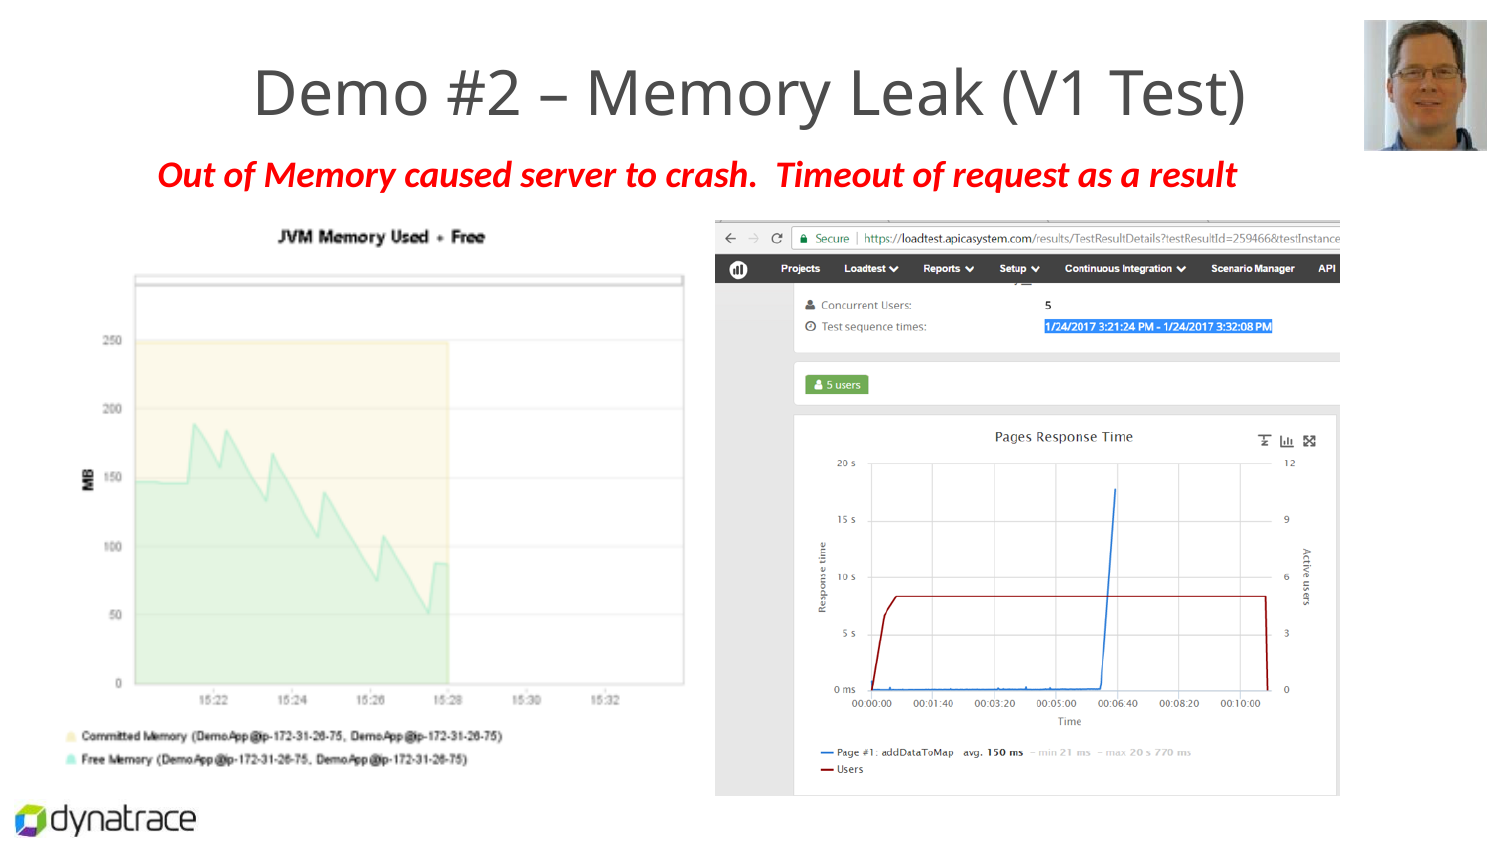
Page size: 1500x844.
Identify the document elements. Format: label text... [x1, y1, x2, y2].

picture [14, 799, 204, 838]
picture [1364, 20, 1487, 151]
text_box Out of Memory caused server to crash. Timeout of request as a result [142, 142, 1254, 203]
title Demo #2 – Memory Leak (V1 Test) [146, 53, 1354, 147]
picture [64, 220, 1340, 796]
